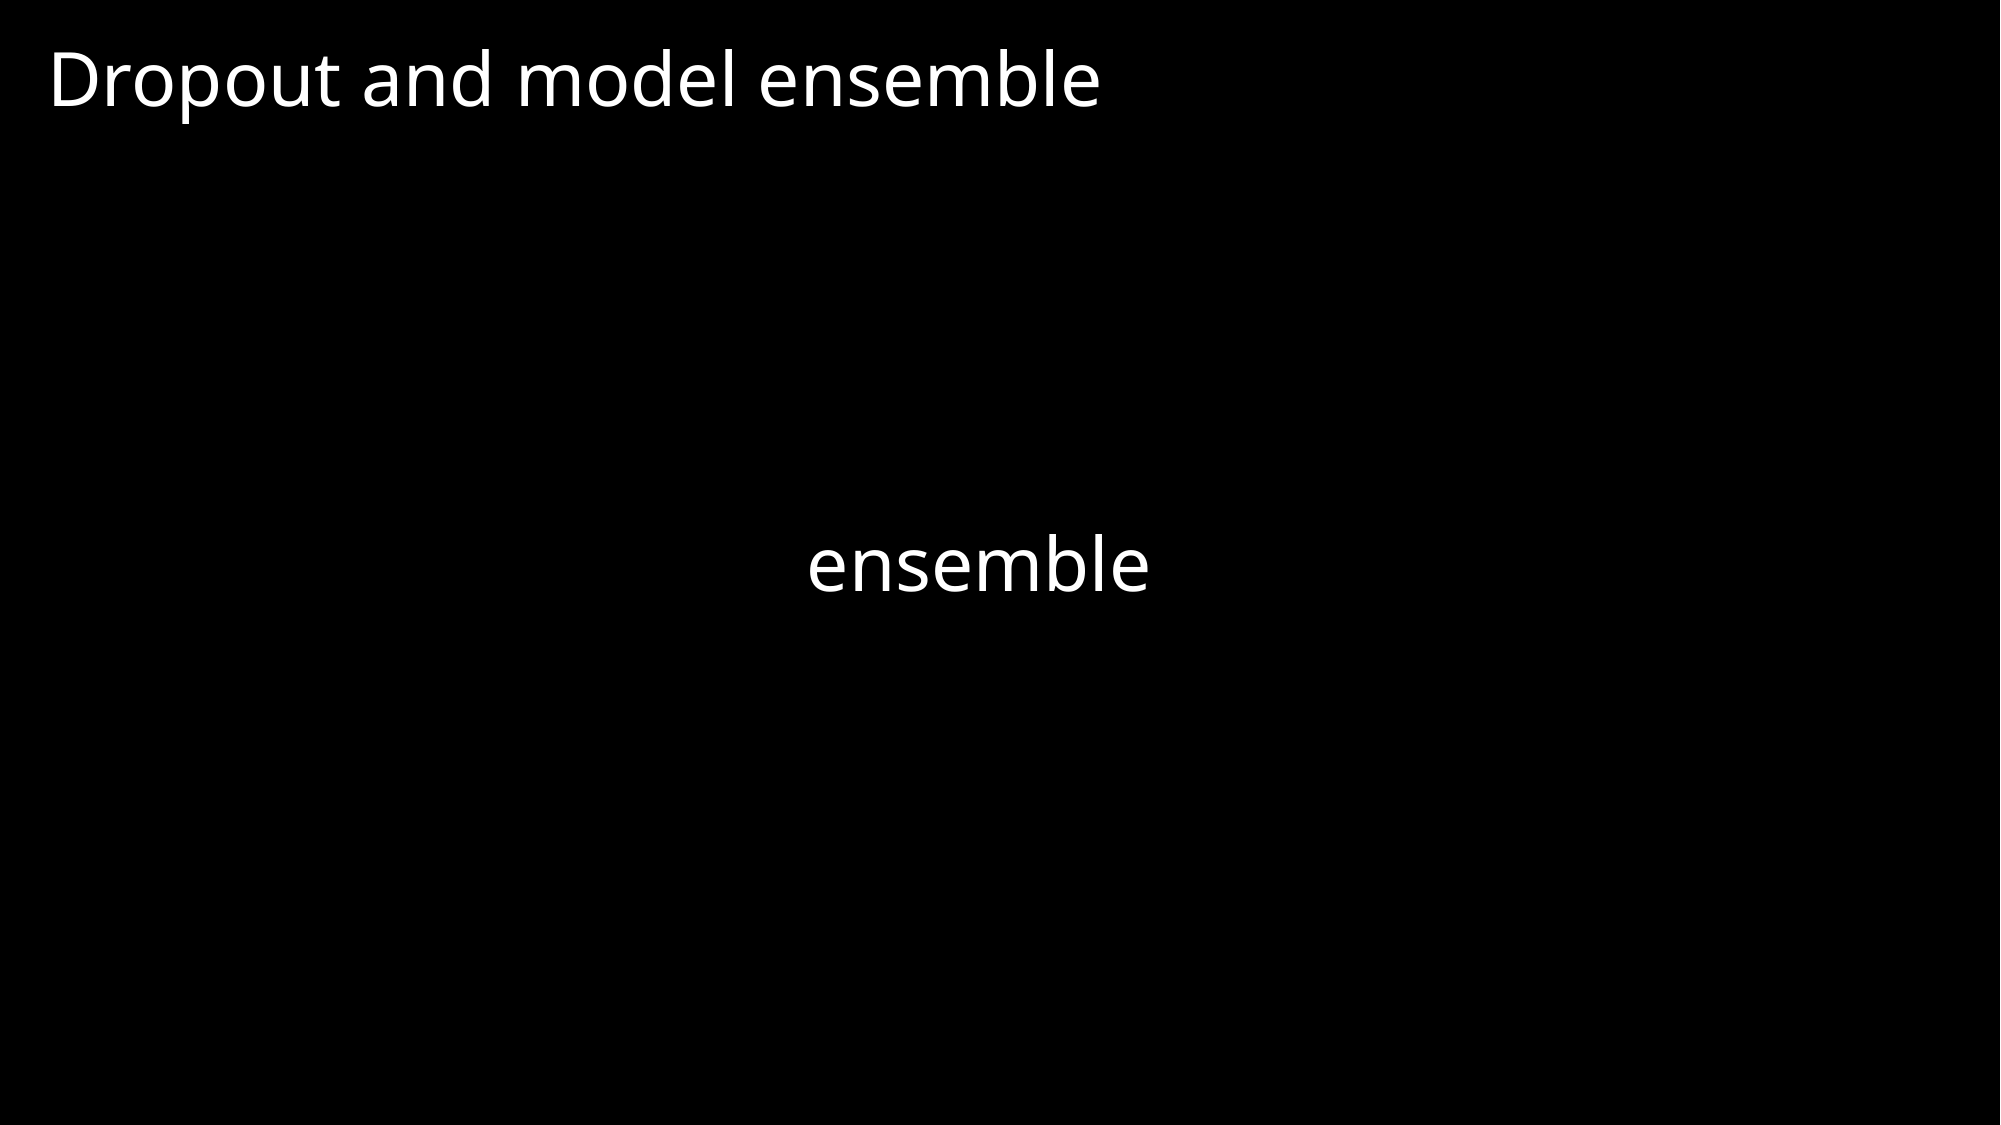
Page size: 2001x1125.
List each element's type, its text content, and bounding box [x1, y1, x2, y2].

text_box Dropout and model ensemble [32, 23, 1195, 129]
text_box ensemble [792, 509, 1208, 615]
